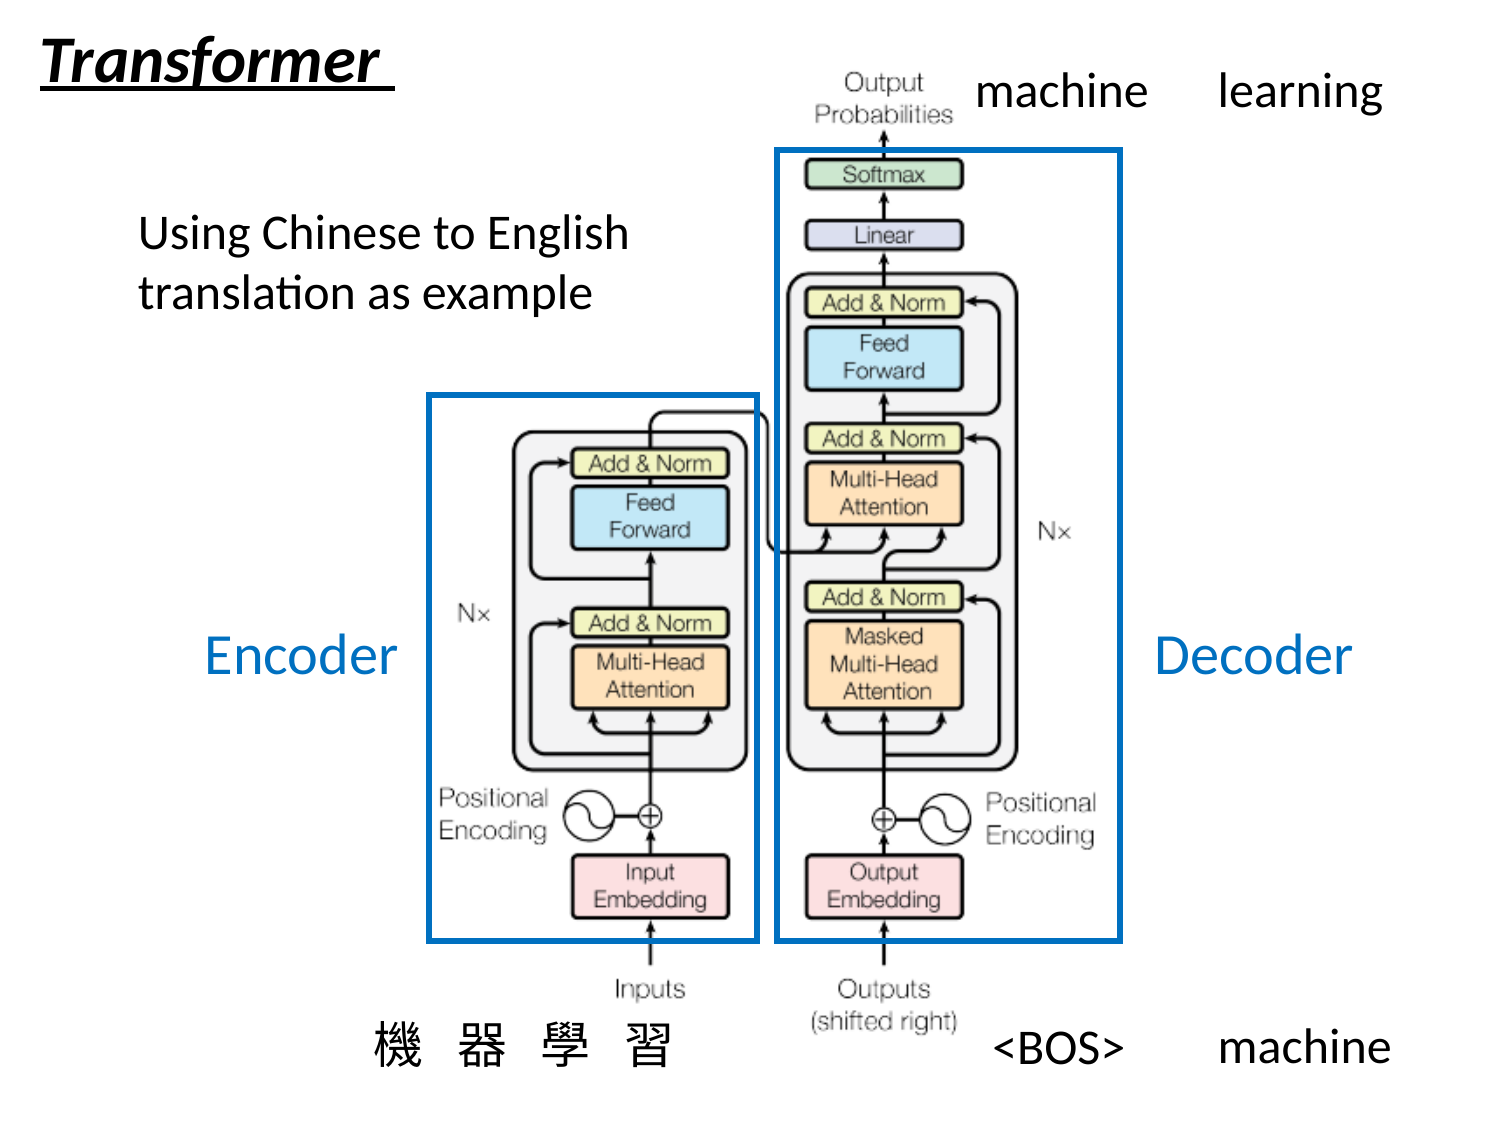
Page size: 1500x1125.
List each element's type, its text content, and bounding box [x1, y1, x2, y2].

text_box Using Chinese to English translation as example [123, 191, 411, 327]
text_box machine [959, 50, 1202, 125]
text_box Decoder [1139, 609, 1383, 694]
text_box 機 器 學 習 [167, 1006, 690, 1081]
text_box learning [1202, 50, 1446, 125]
picture [411, 55, 1120, 1044]
text_box Encoder [190, 609, 411, 694]
text_box Transformer [25, 8, 411, 103]
text_box machine [1202, 1006, 1446, 1081]
text_box <BOS> [977, 1006, 1186, 1082]
